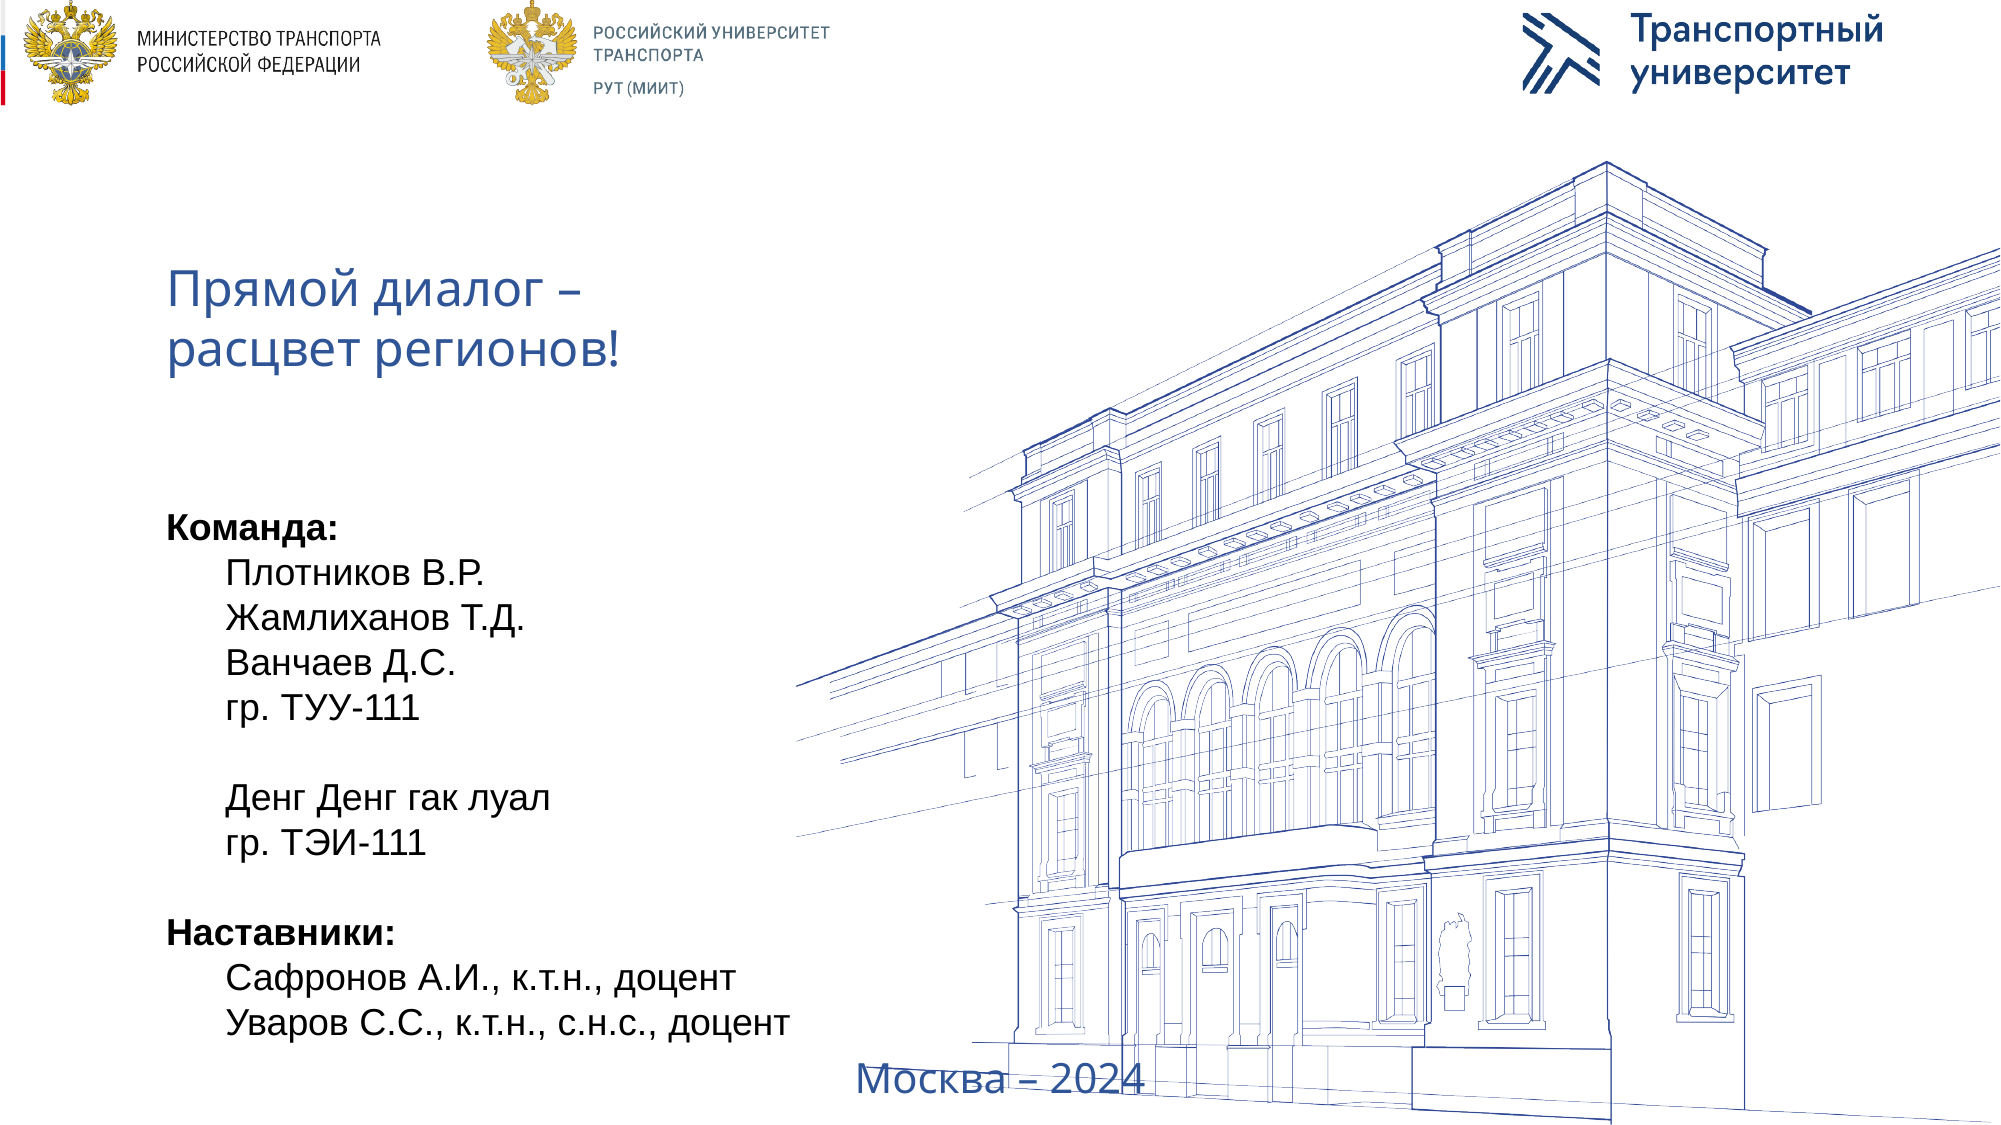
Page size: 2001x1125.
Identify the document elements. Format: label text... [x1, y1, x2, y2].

picture [0, 0, 2001, 1125]
text_box Команда: Плотников В.Р. Жамлиханов Т.Д. Ванчаев Д.С. гр. ТУУ-111 Денг Денг гак луал гр. ТЭИ-111 Наставники: Сафронов А.И., к.т.н., доцент Уваров С.С., к.т.н., с.н.с., доцент [151, 495, 818, 1044]
text_box Москва – 2024 [0, 1044, 2000, 1110]
text_box Прямой диалог – расцвет регионов! [151, 249, 738, 384]
